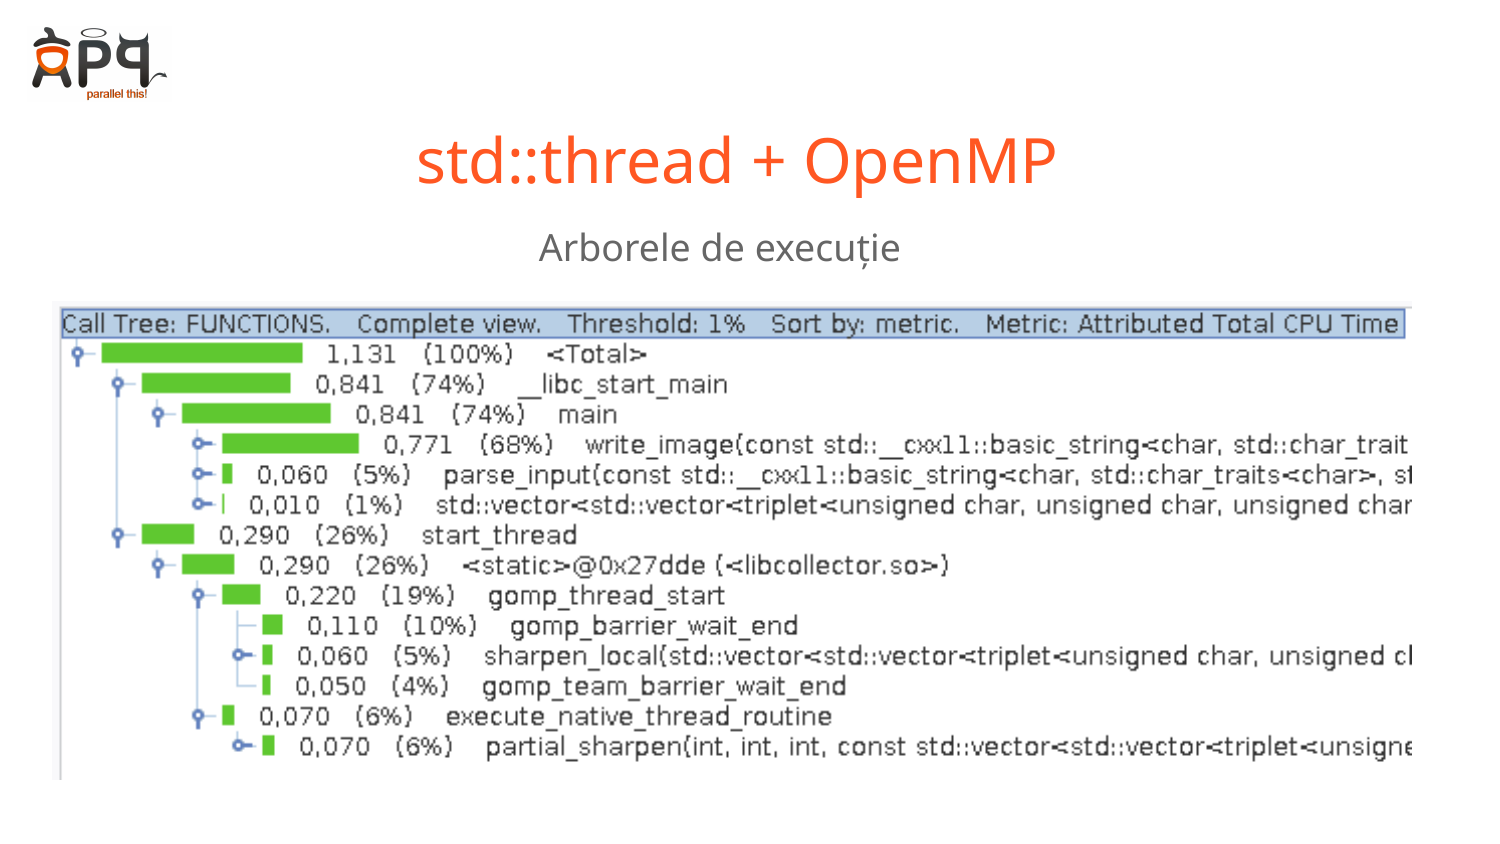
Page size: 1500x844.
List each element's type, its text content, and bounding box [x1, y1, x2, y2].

text_box Arborele de execuție [524, 208, 1066, 284]
picture [26, 26, 173, 102]
text_box std::thread + OpenMP [401, 106, 1247, 200]
picture [52, 301, 1413, 780]
